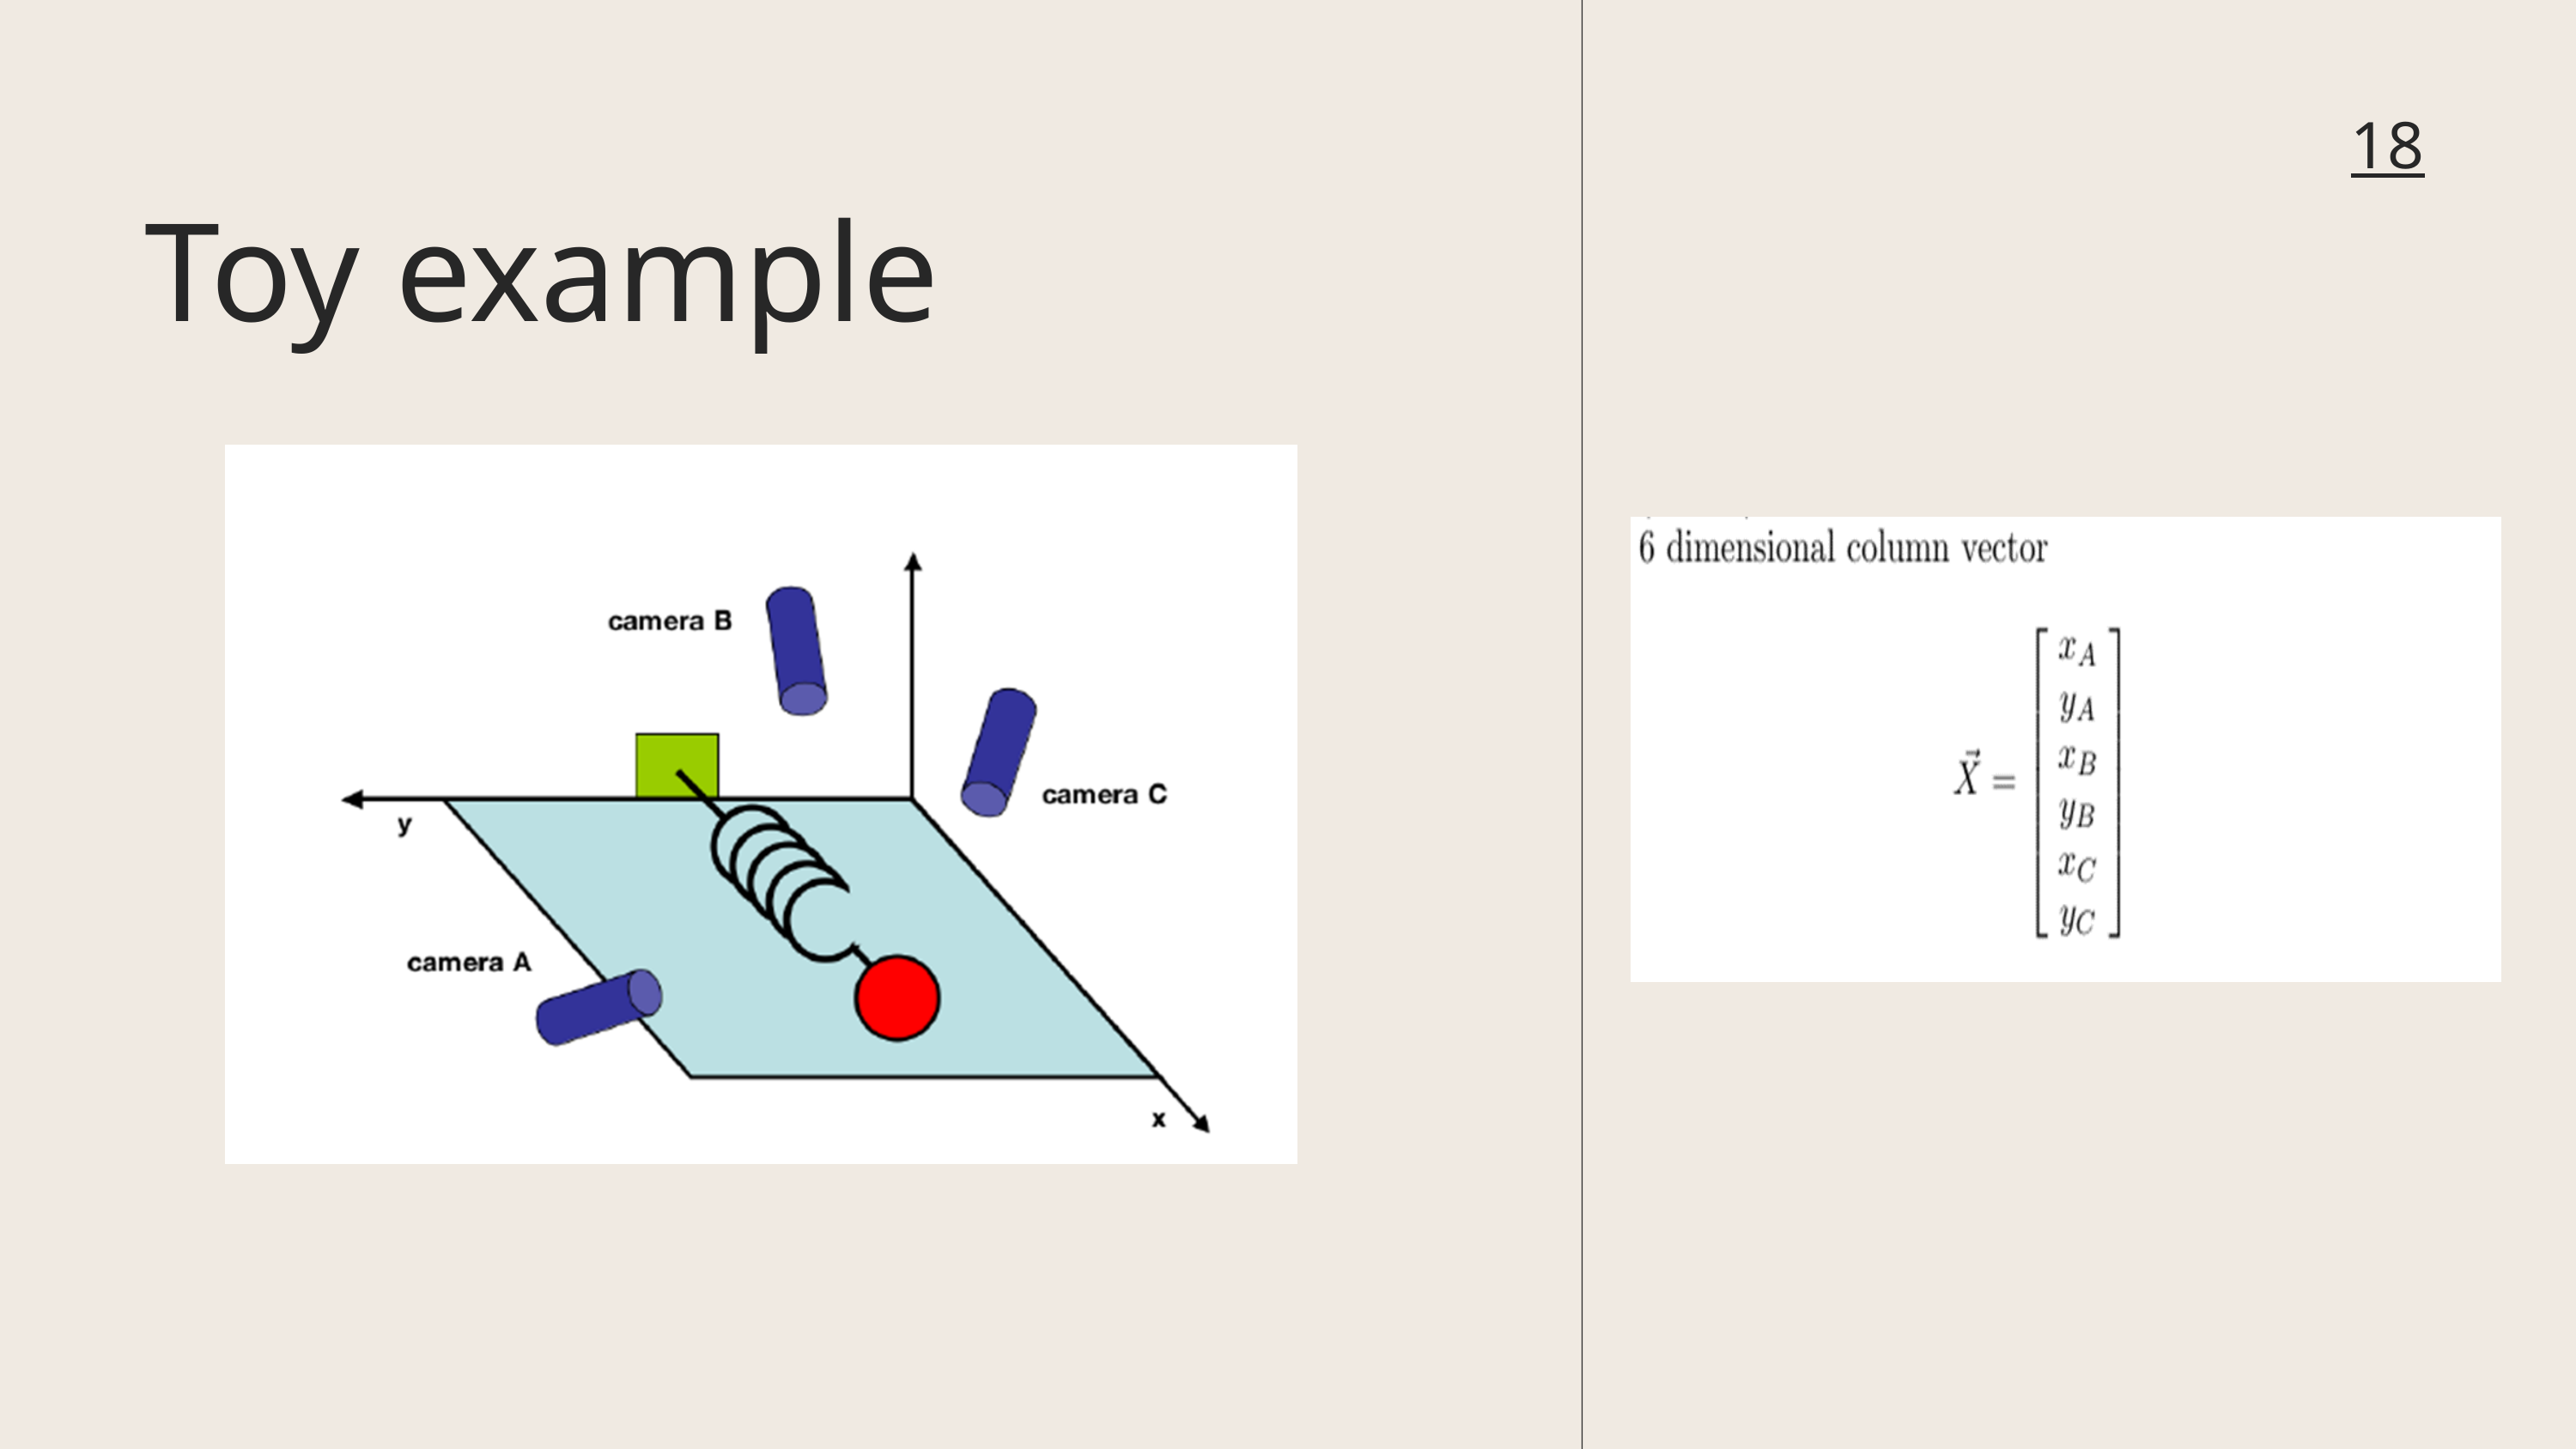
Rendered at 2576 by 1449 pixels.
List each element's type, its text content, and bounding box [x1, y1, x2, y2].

picture [1631, 516, 2501, 982]
text_box 18 [2350, 91, 2467, 182]
text_box Toy example [144, 212, 1467, 349]
picture [225, 445, 1298, 1164]
